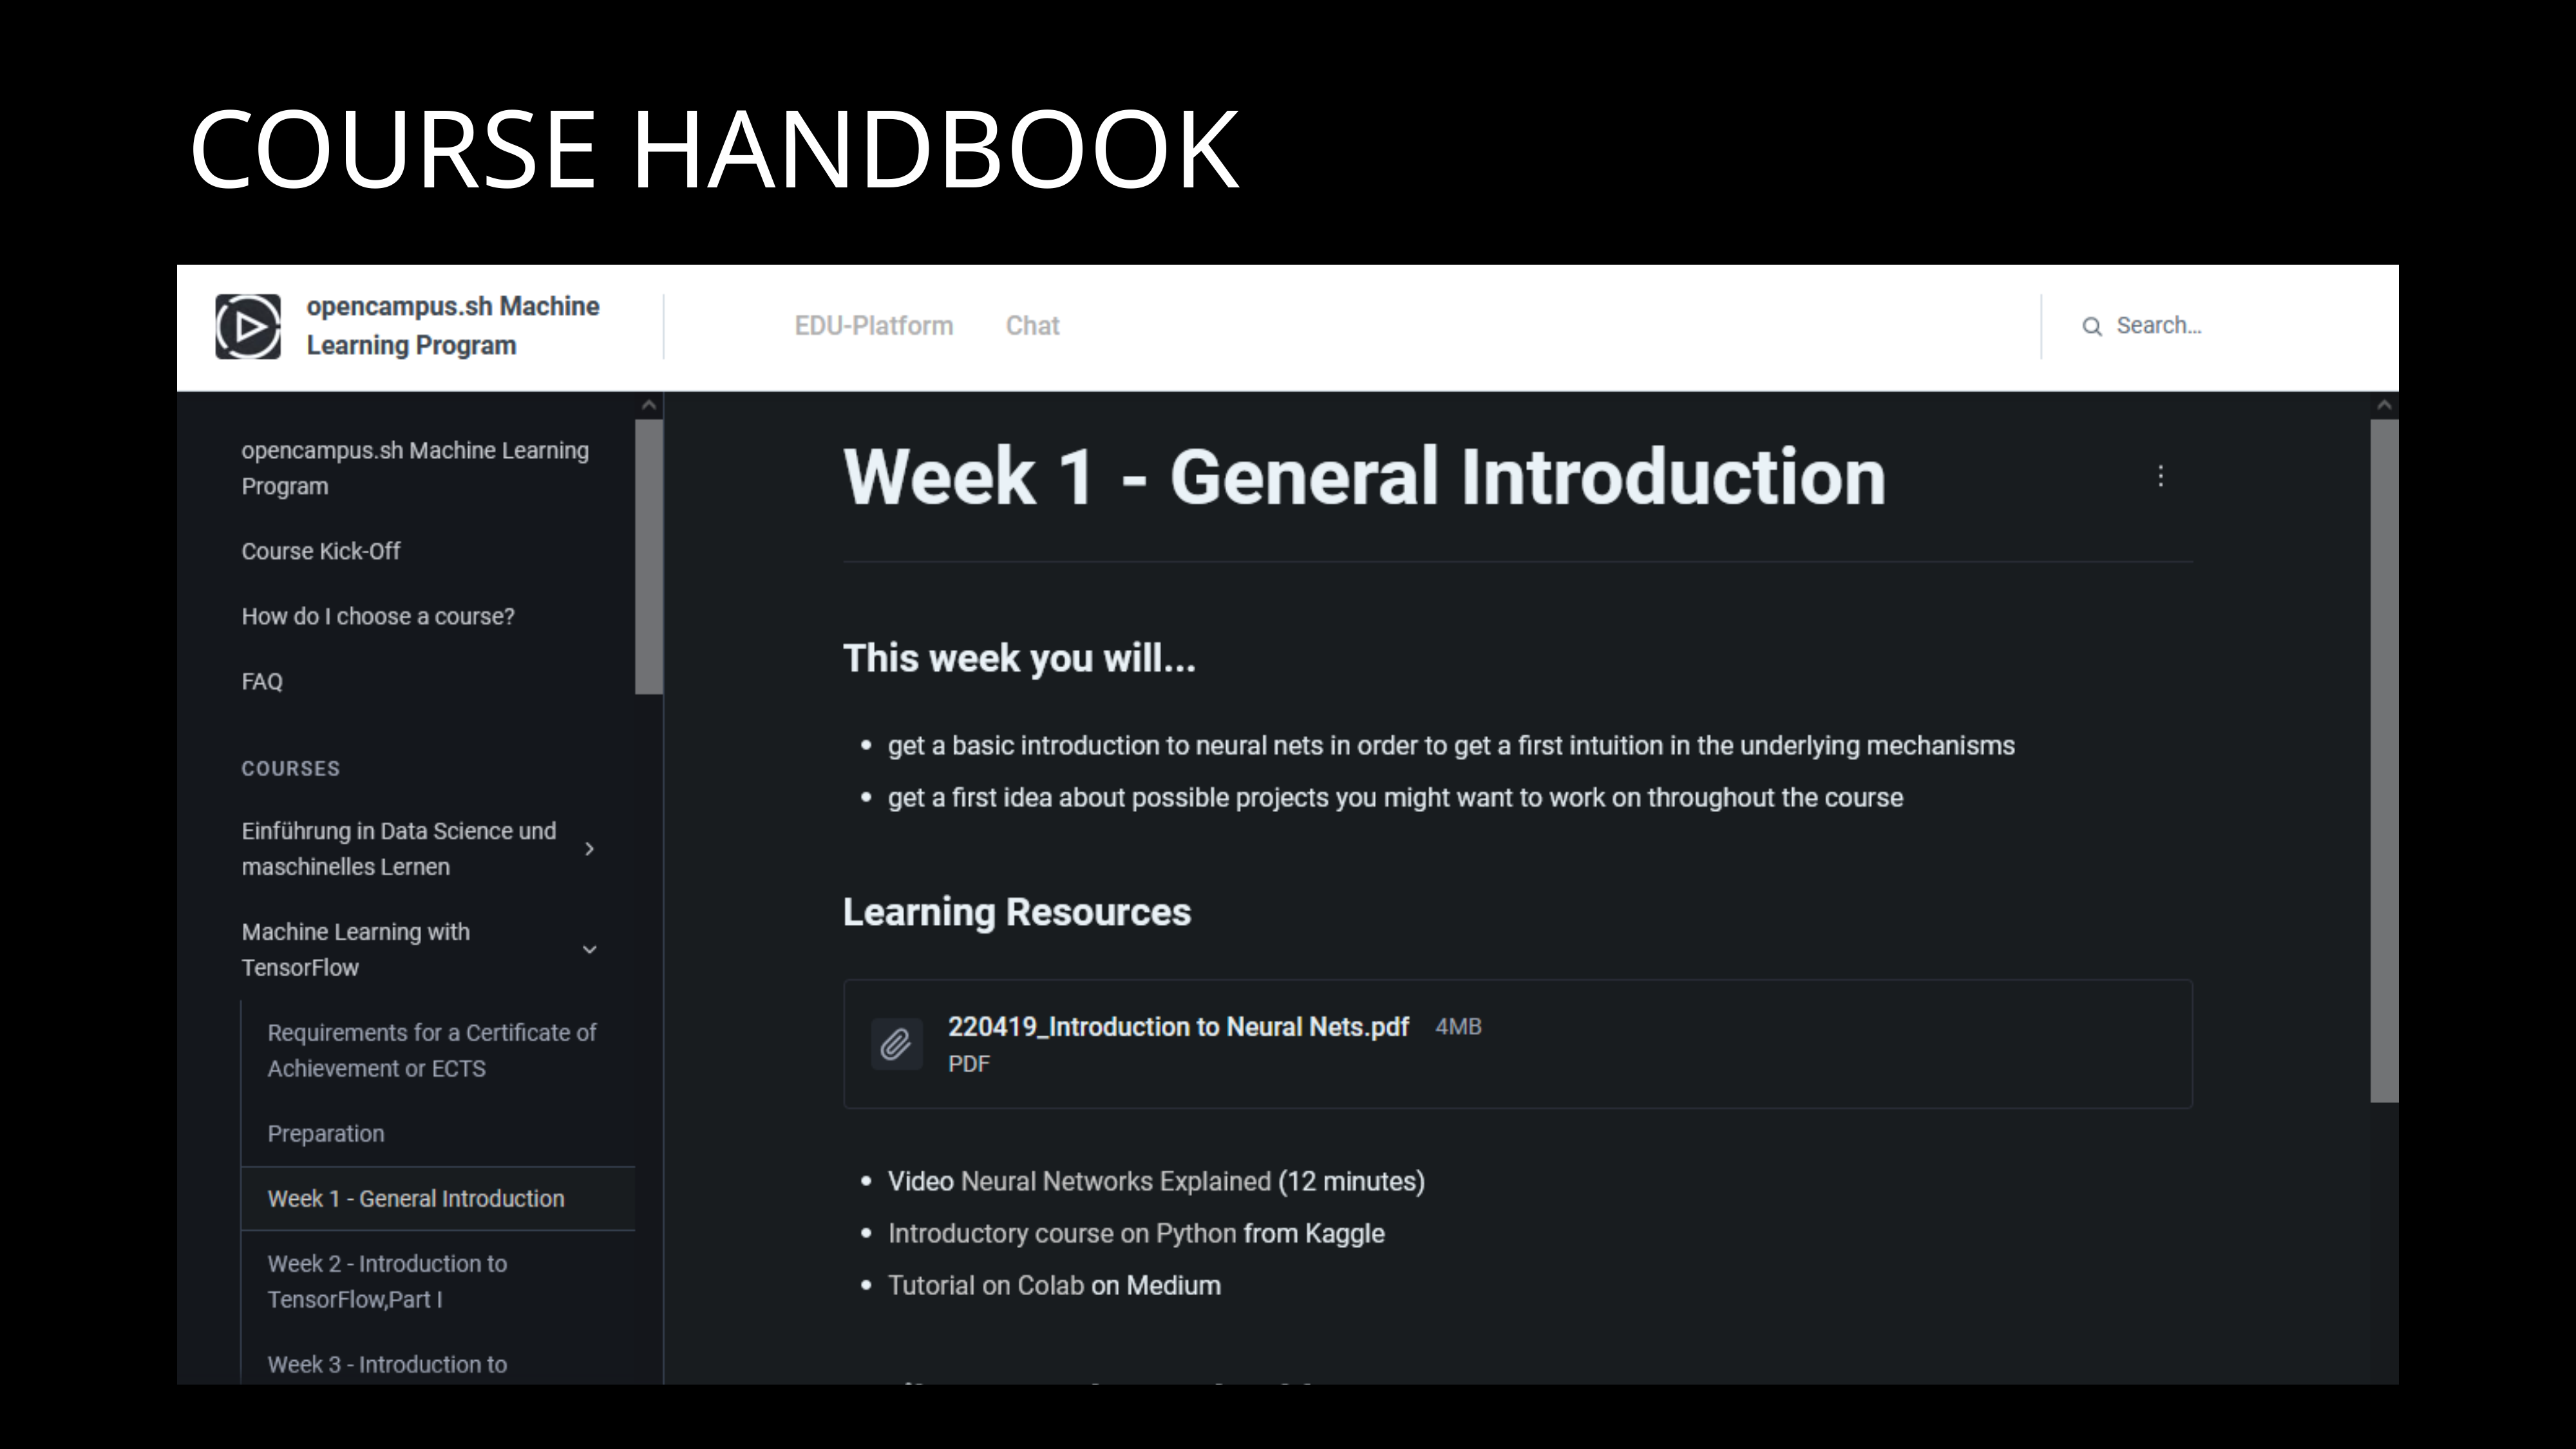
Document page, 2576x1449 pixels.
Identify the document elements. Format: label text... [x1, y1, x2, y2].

title Course handbook [177, 77, 2399, 265]
picture [176, 265, 2399, 1385]
